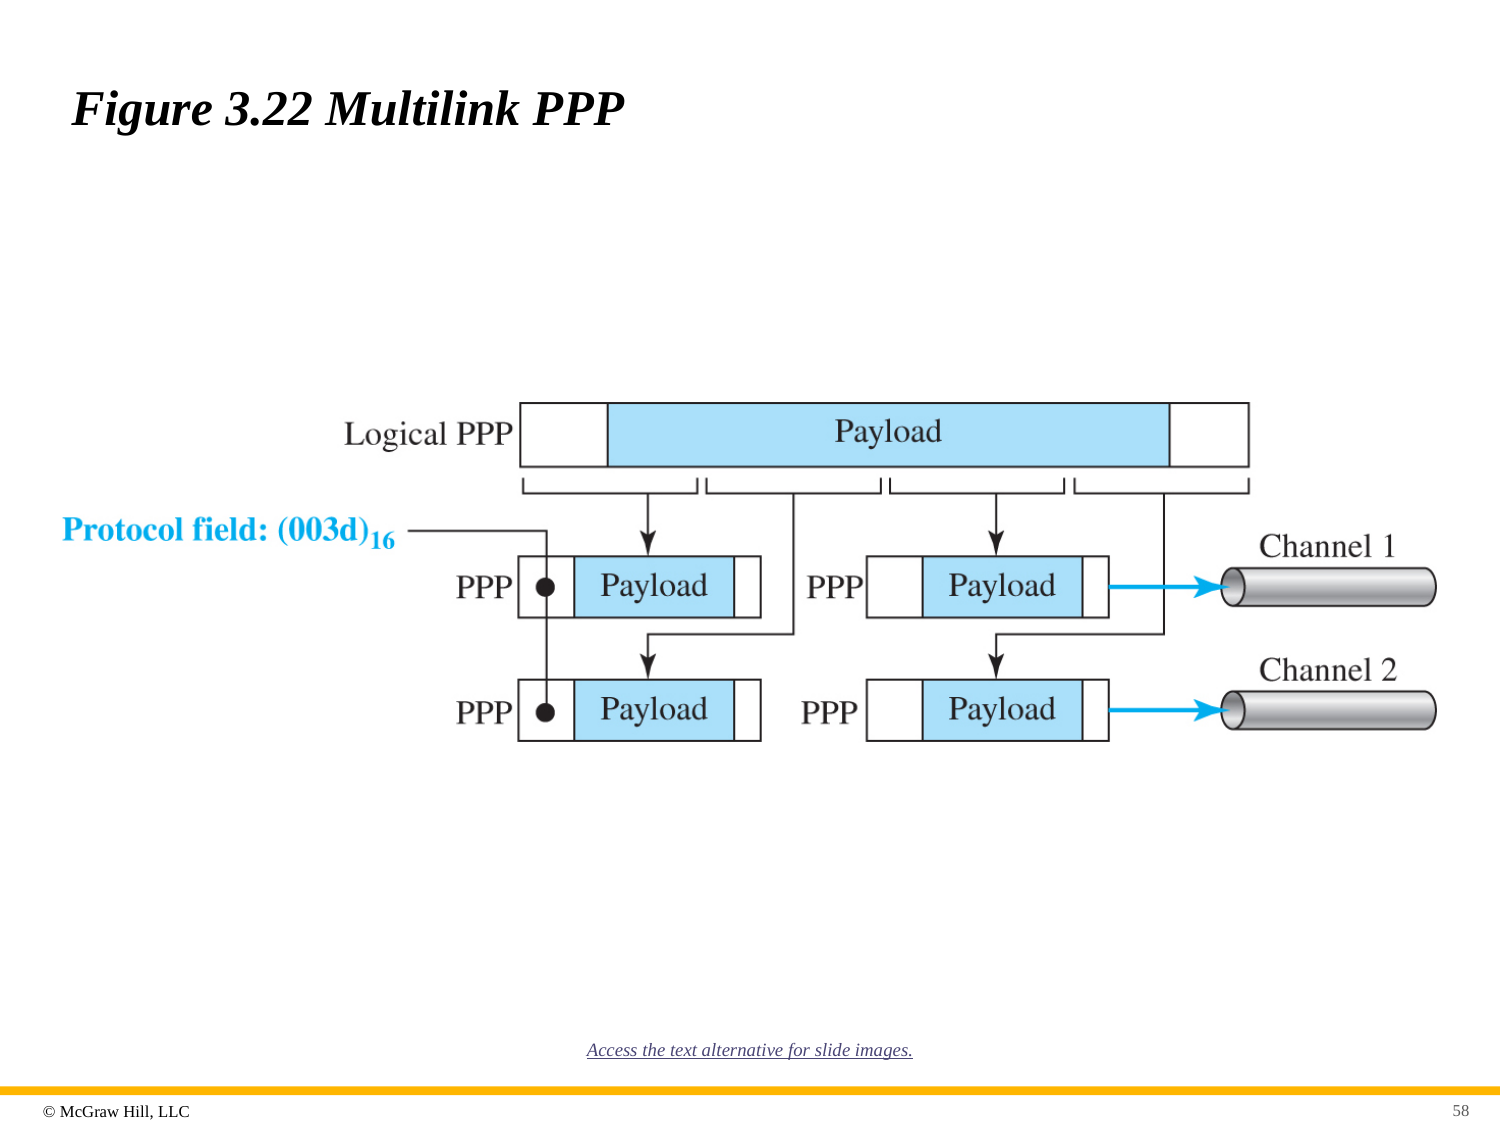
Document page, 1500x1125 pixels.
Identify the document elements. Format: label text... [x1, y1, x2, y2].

list Access the text alternative for slide images. [525, 1033, 975, 1066]
title Figure 3.22 Multilink PPP [56, 50, 1444, 162]
picture [59, 400, 1440, 745]
slide_number 58 [1418, 1096, 1477, 1123]
